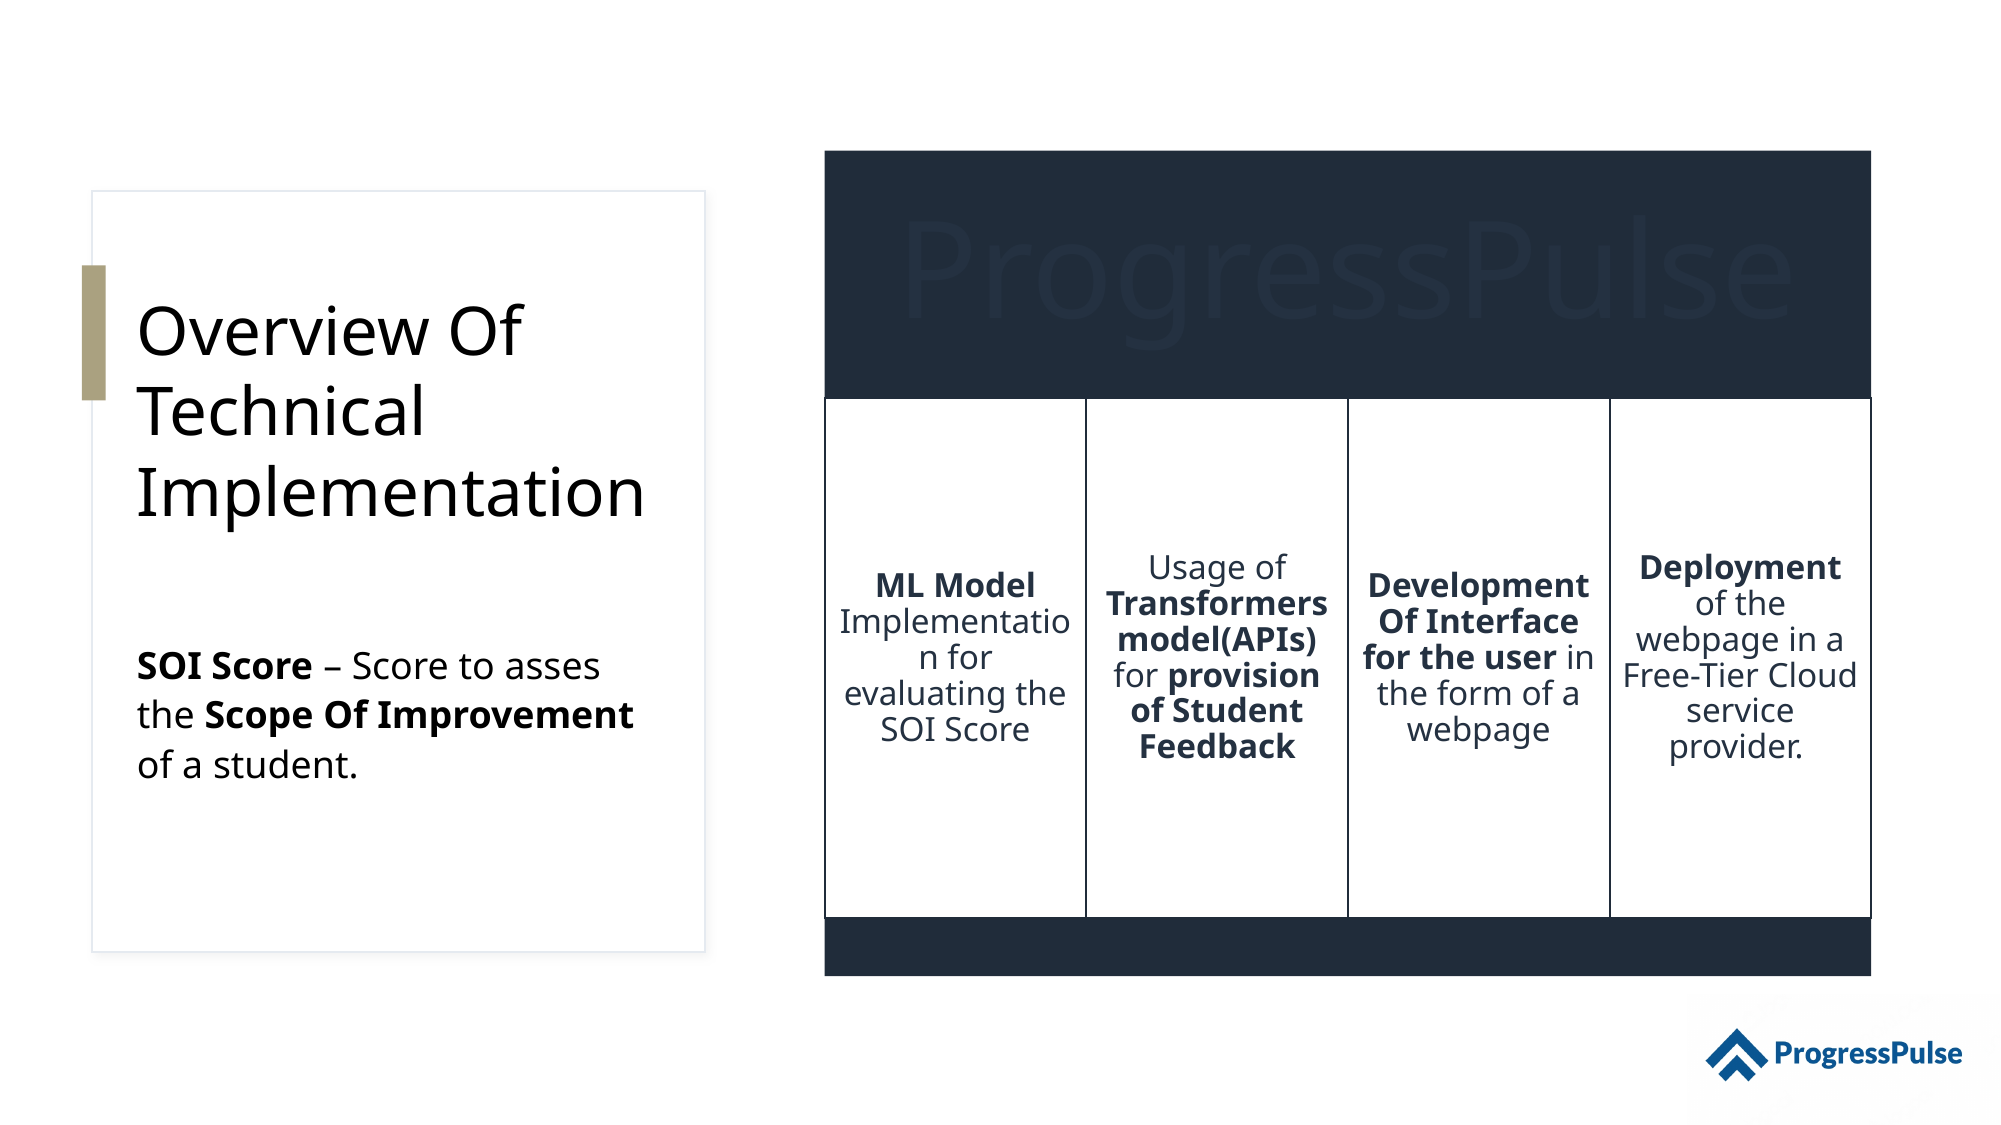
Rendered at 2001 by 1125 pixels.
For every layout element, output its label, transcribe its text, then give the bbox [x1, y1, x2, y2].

list SOI Score – Score to asses the Scope Of Improvement of a student. [121, 563, 683, 902]
title Overview Of Technical Implementation [121, 280, 683, 561]
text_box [824, 150, 1872, 977]
picture [1686, 993, 2000, 1125]
